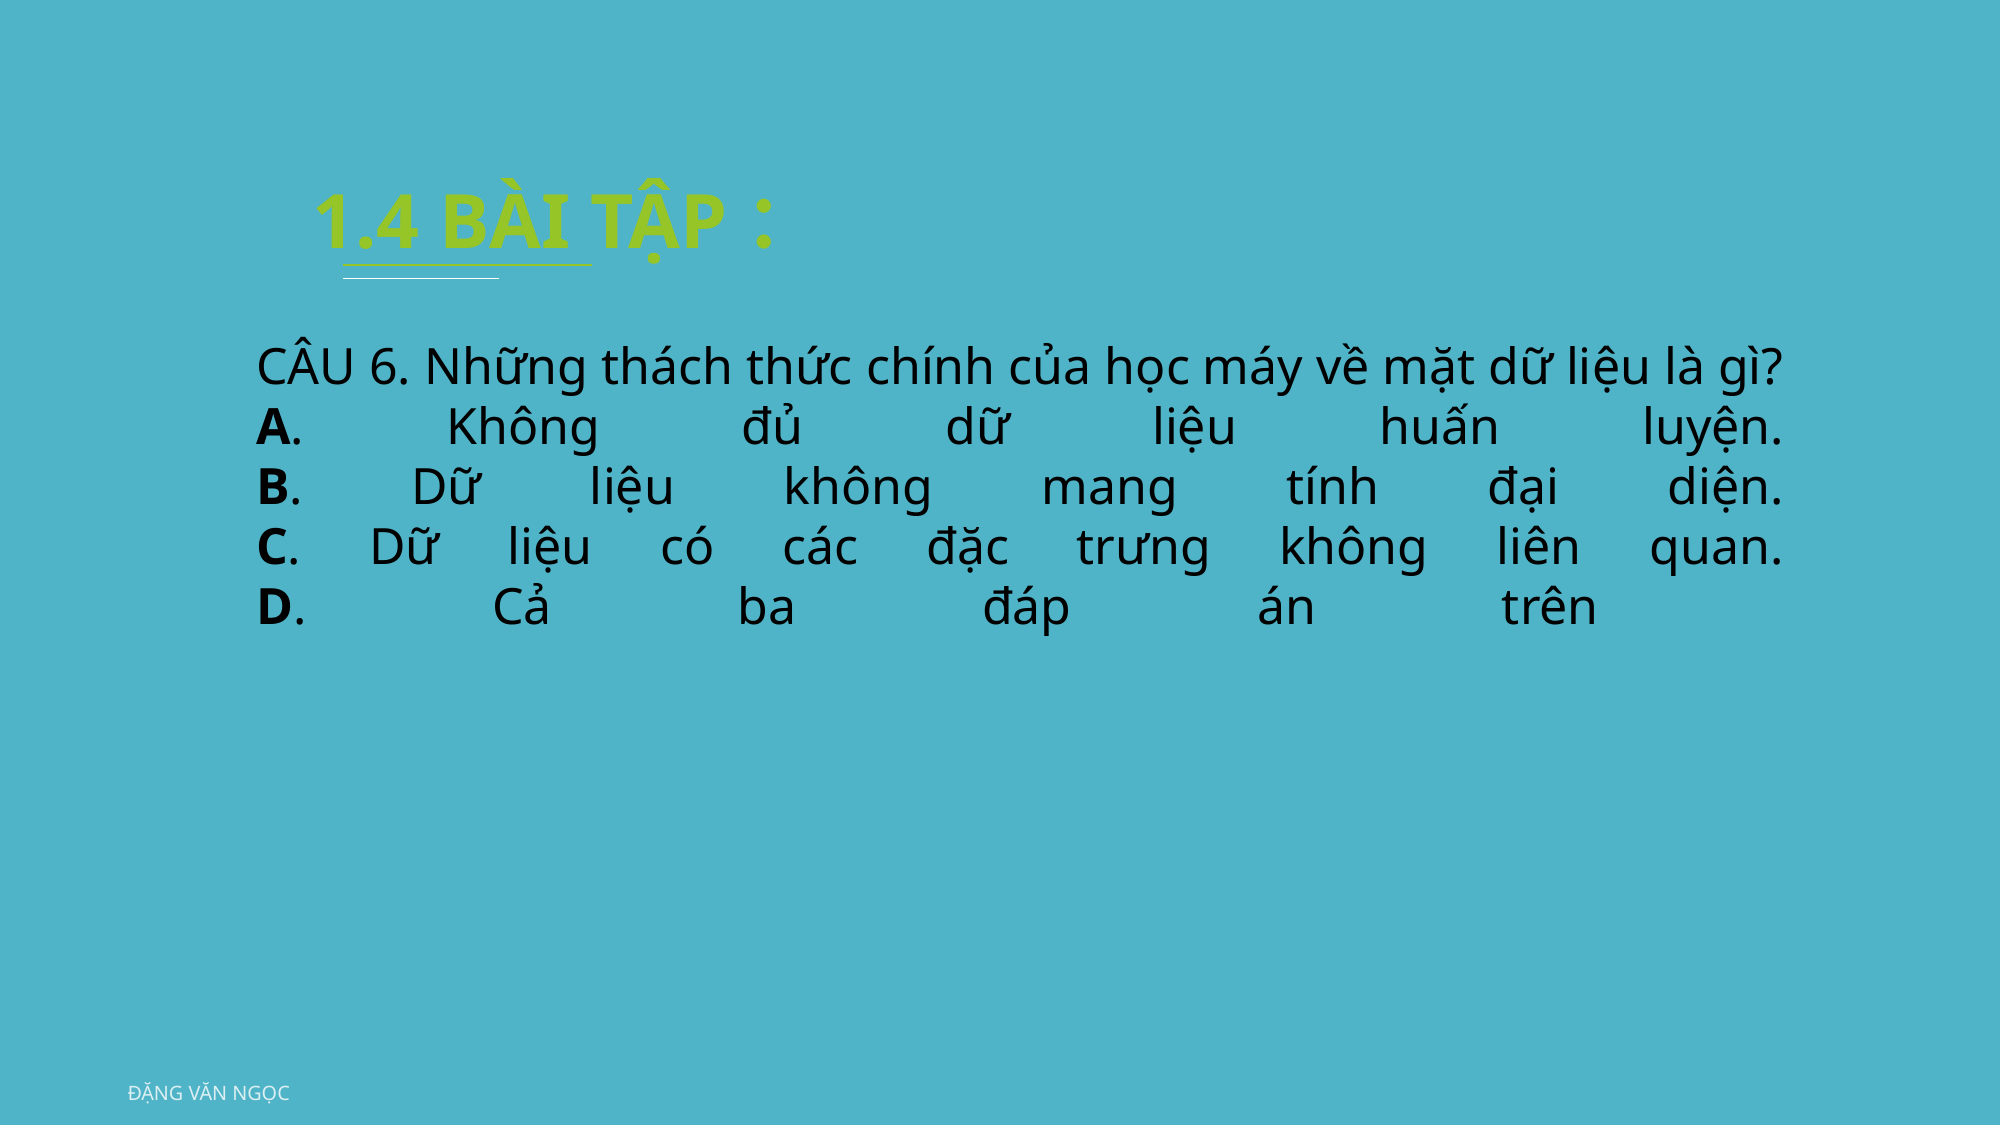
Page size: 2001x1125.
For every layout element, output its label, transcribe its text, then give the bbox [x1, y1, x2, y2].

text_box 1.4 BÀI TẬP： [297, 166, 836, 271]
text_box CÂU 6. Những thách thức chính của học máy về mặt dữ liệu là gì? A. Không đủ dữ liệu huấn luyện. B. Dữ liệu không mang tính đại diện. C. Dữ liệu có các đặc trưng không liên quan. D. Cả ba đáp án trên [241, 326, 1800, 942]
footer Đặng Văn Ngọc [112, 1075, 938, 1113]
